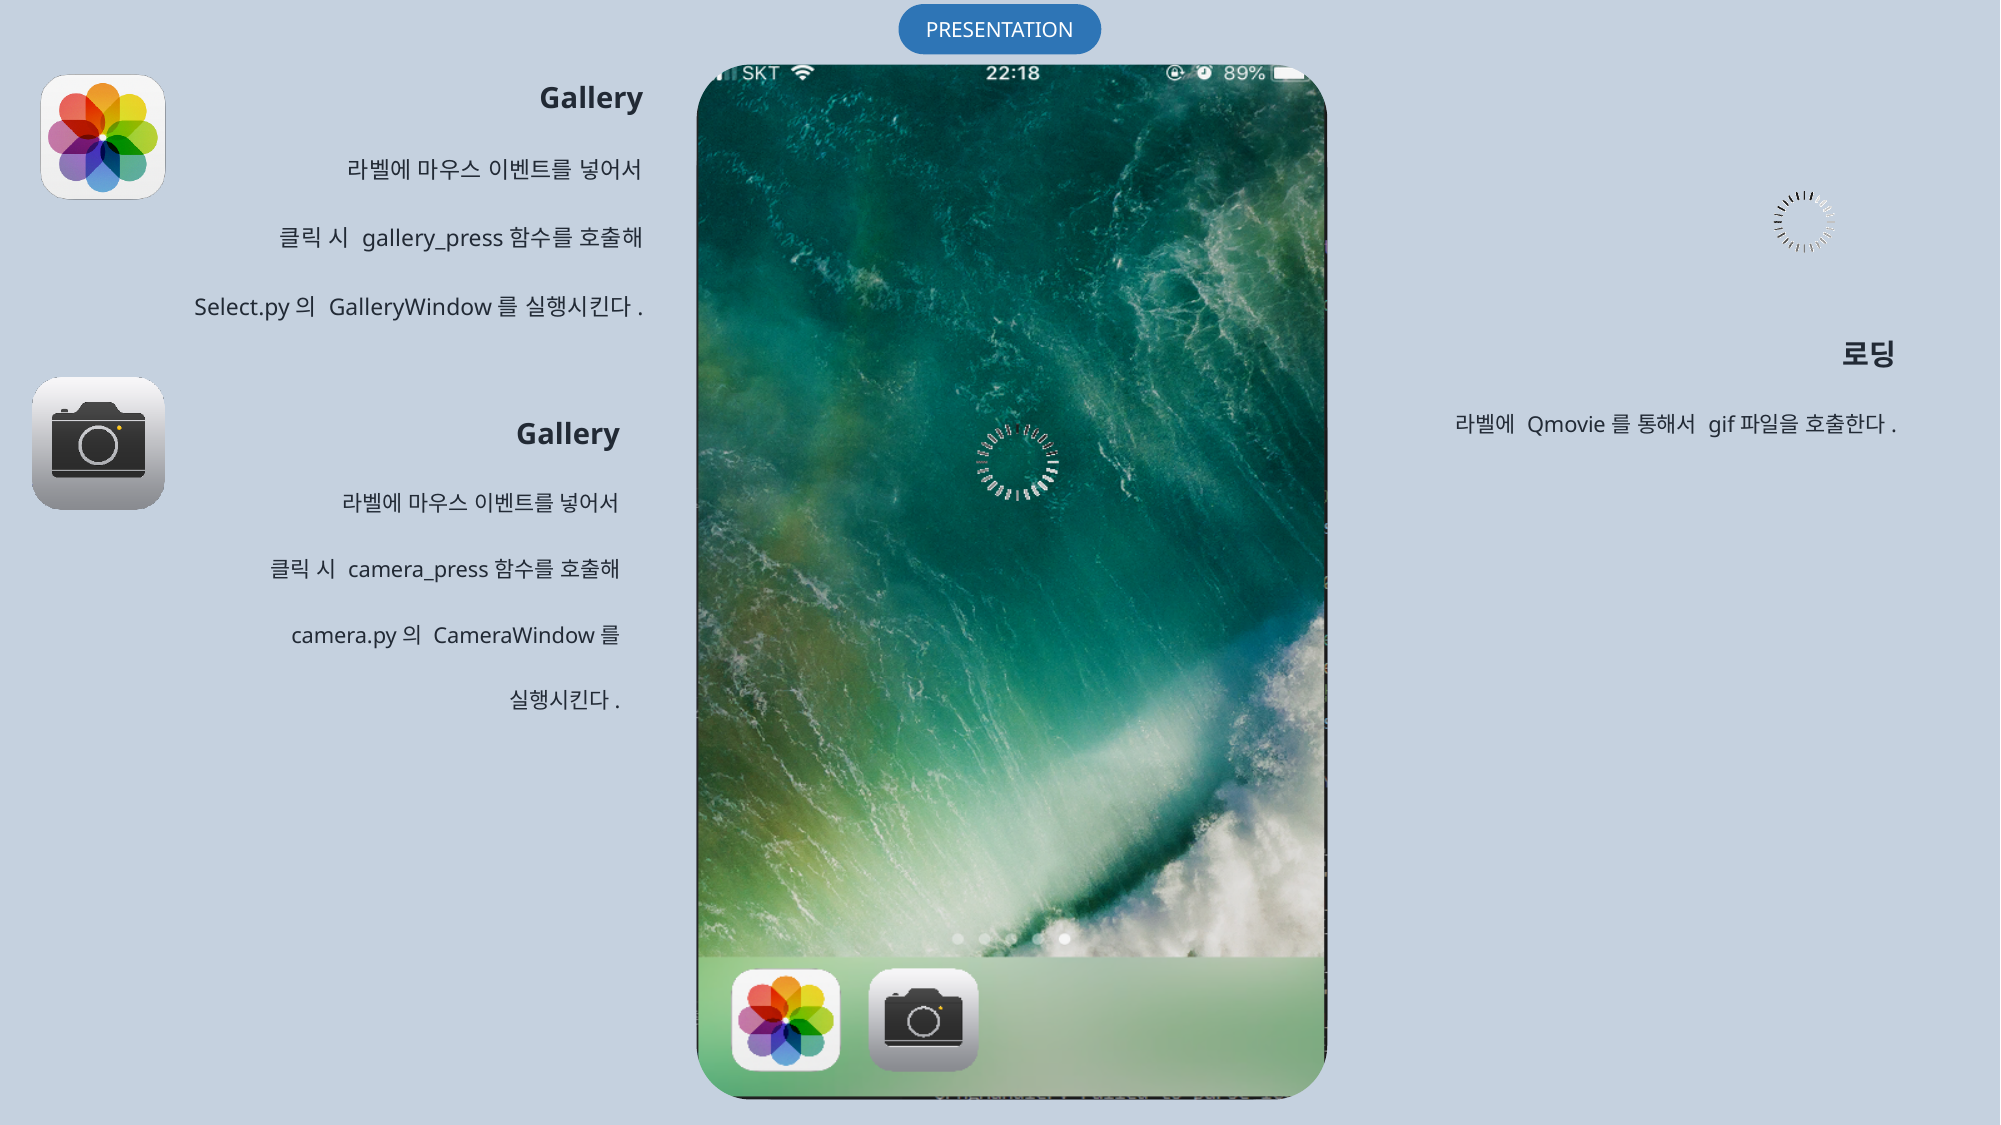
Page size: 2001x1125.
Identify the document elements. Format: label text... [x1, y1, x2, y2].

picture [1668, 31, 1940, 413]
picture [31, 65, 174, 208]
text_box Gallery 라벨에 마우스 이벤트를 넣어서 클릭 시 gallery_press함수를 호출해 Select.py의 GalleryWindow를 실행시킨다. [172, 54, 659, 328]
text_box 로딩 라벨에 Qmovie를 통해서 gif파일을 호출한다. [1432, 311, 1912, 445]
text_box Gallery 라벨에 마우스 이벤트를 넣어서 클릭 시 camera_press함수를 호출해 camera.py의 CameraWindow를 실행시킨다. [172, 390, 635, 721]
picture [696, 64, 1328, 1100]
text_box PRESENTATION [897, 3, 1103, 56]
picture [22, 367, 174, 519]
